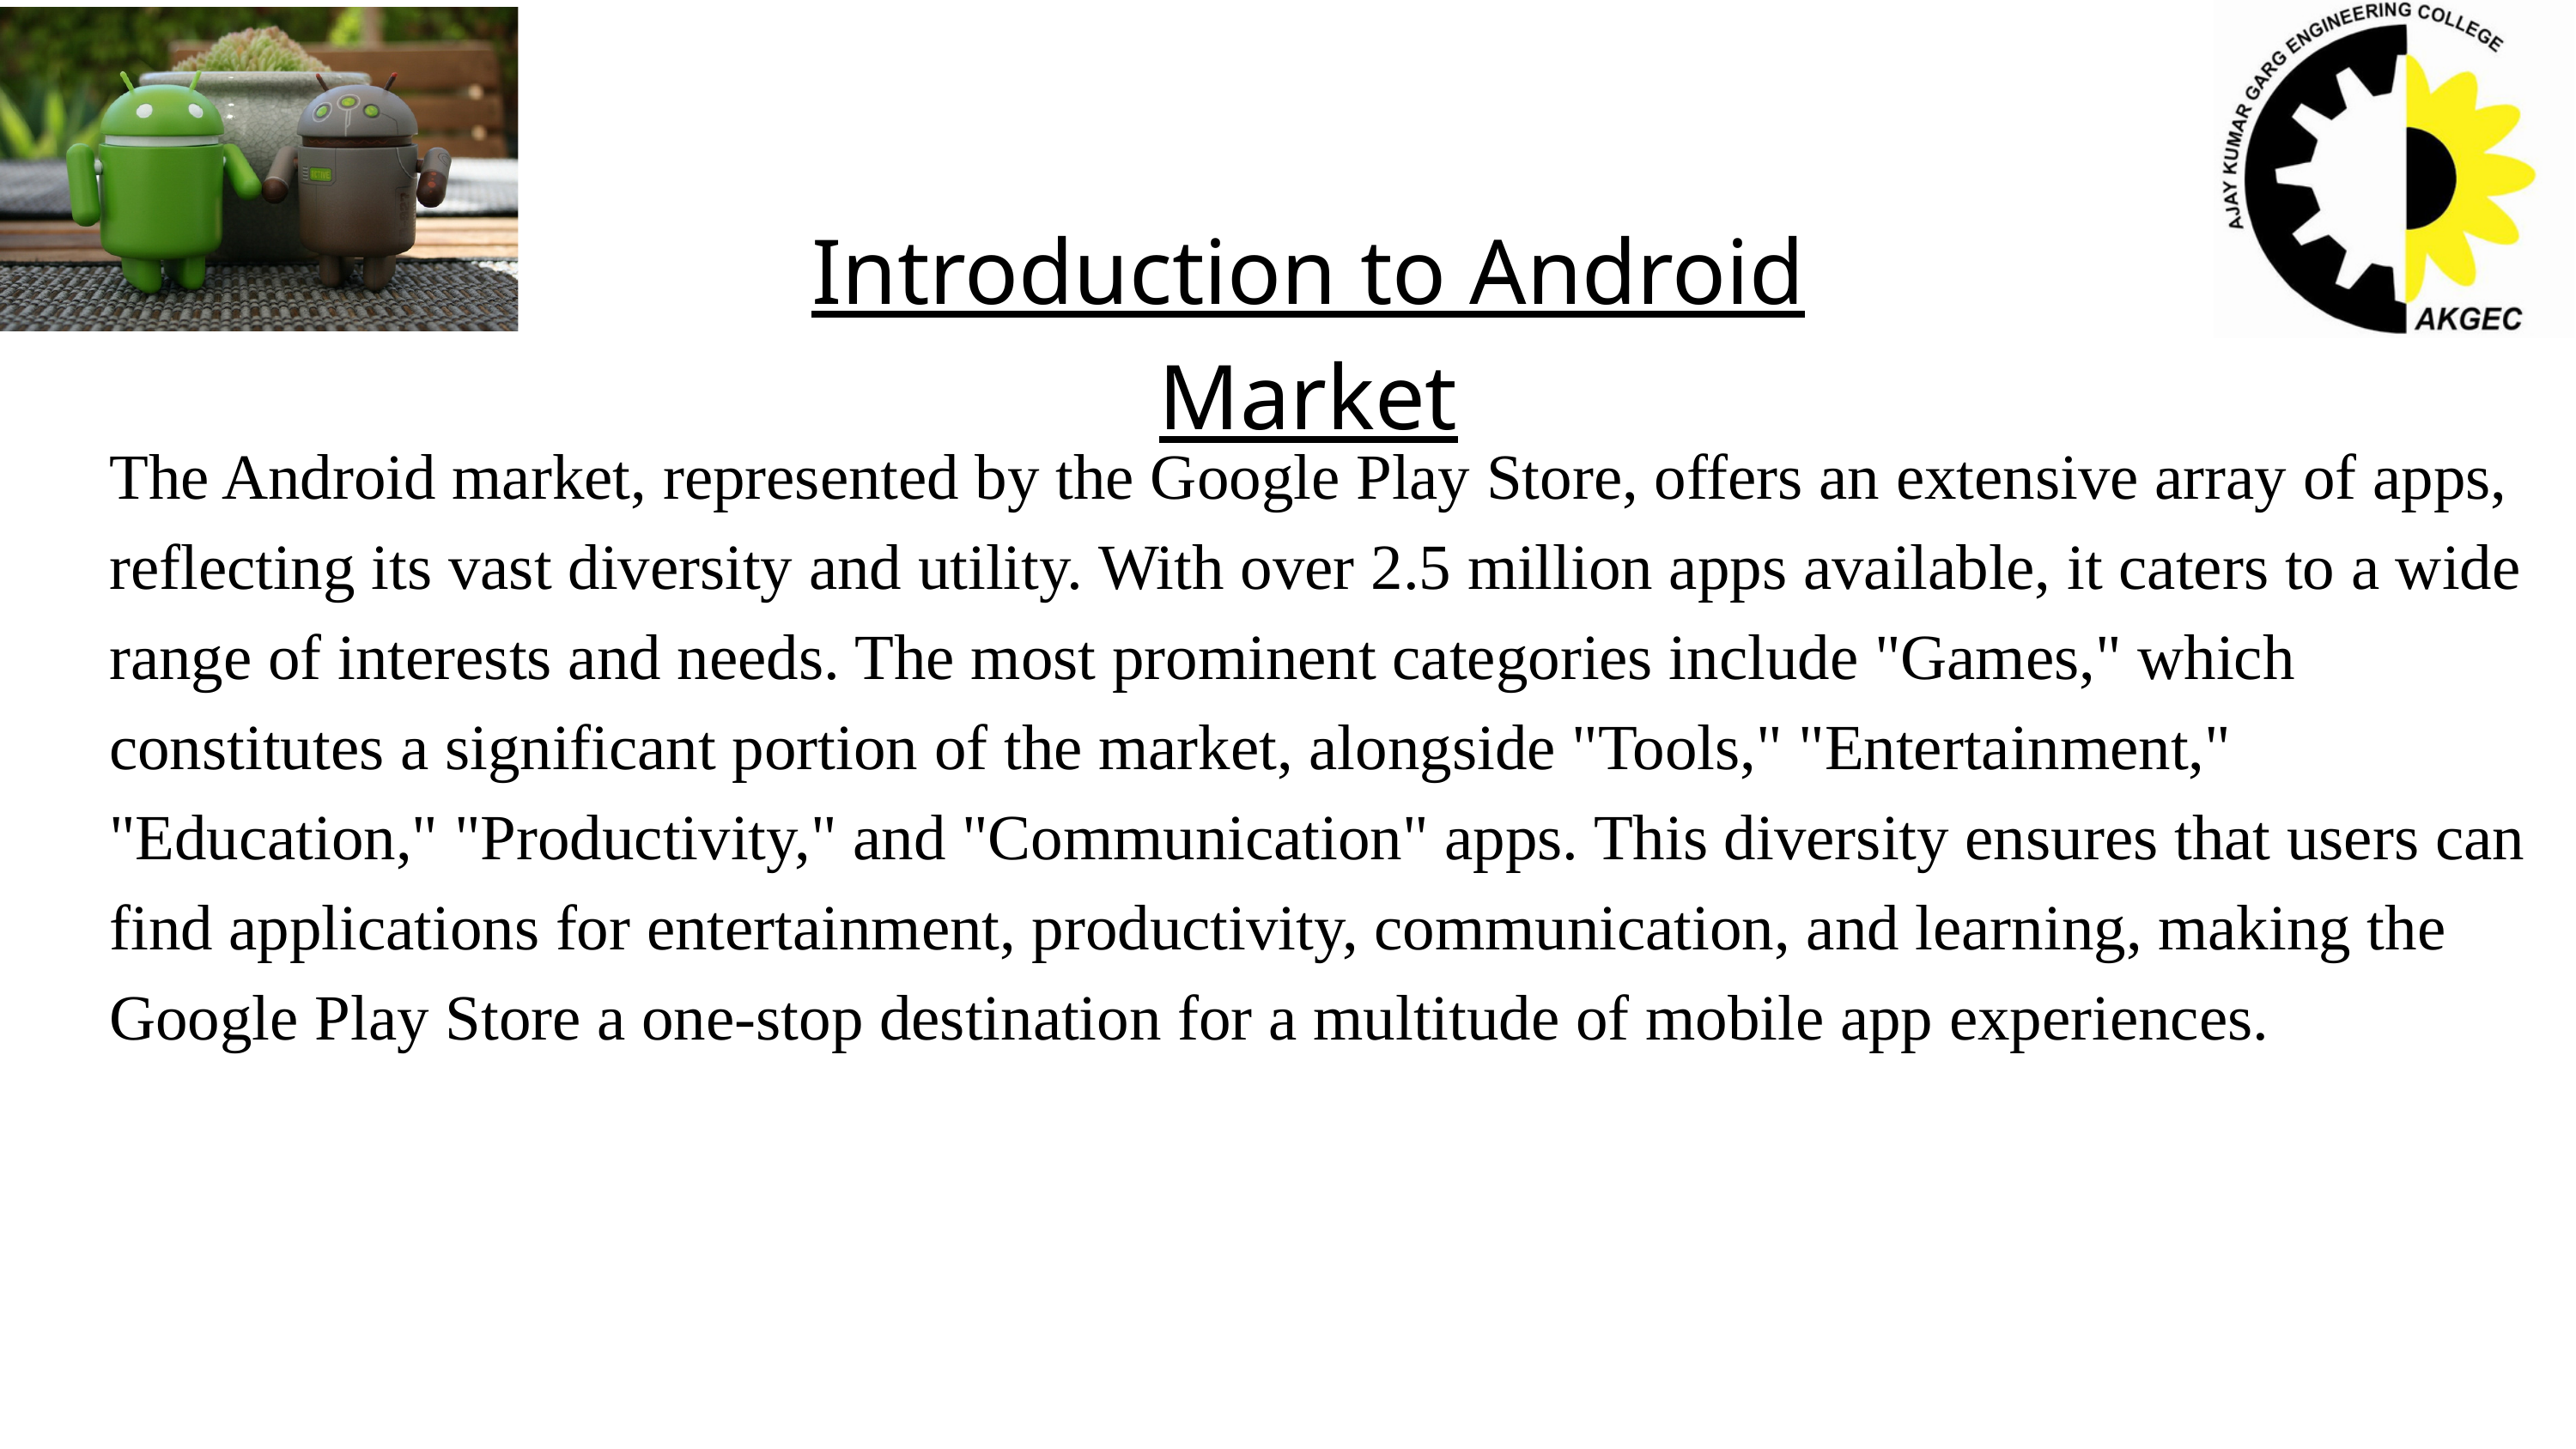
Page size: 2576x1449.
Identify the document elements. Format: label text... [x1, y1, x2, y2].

text_box [2214, 0, 2574, 338]
text_box [0, 7, 519, 331]
text_box Introduction to Android Market [663, 197, 1953, 421]
text_box The Android market, represented by the Google Play Store, offers an extensive array of apps, reflecting its vast diversity and utility. With over 2.5 million apps available, it caters to a wide range of interests and needs. The most prominent categories include "Games," which constitutes a significant portion of the market, alongside "Tools," "Entertainment," "Education," "Productivity," and "Communication" apps. This diversity ensures that users can find applications for entertainment, productivity, communication, and learning, making the Google Play Store a one-stop destination for a multitude of mobile app experiences. [109, 421, 2543, 1053]
